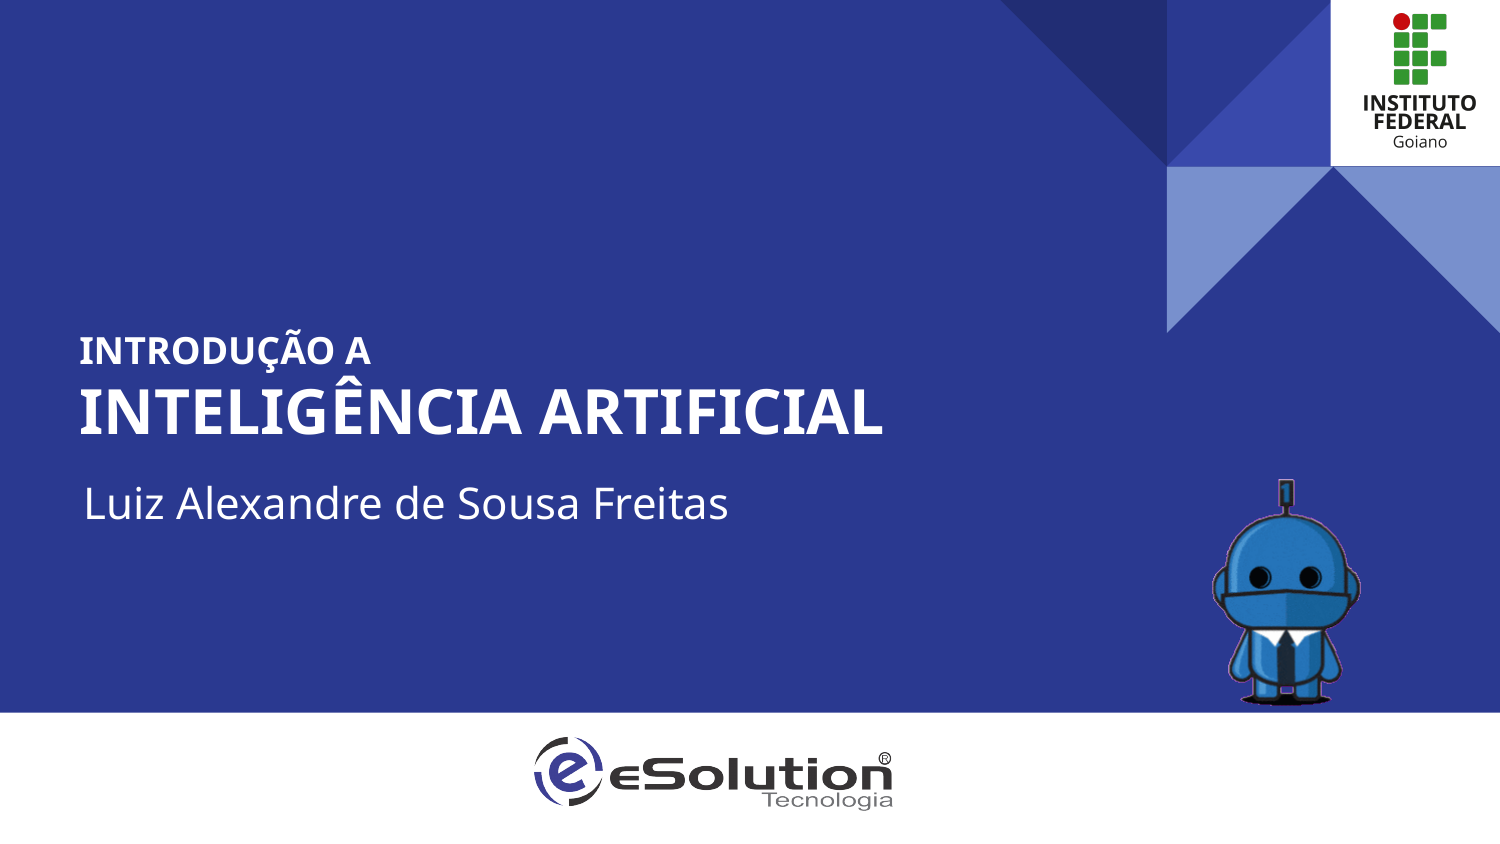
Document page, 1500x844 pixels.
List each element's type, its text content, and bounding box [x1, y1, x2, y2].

text_box Luiz Alexandre de Sousa Freitas [68, 460, 1133, 532]
picture [432, 685, 997, 815]
picture [1362, 13, 1477, 152]
picture [1138, 456, 1440, 732]
text_box [0, 712, 1500, 844]
text_box INTRODUÇÃO A INTELIGÊNCIA ARTIFICIAL [64, 237, 1414, 463]
text_box [1330, 0, 1500, 167]
